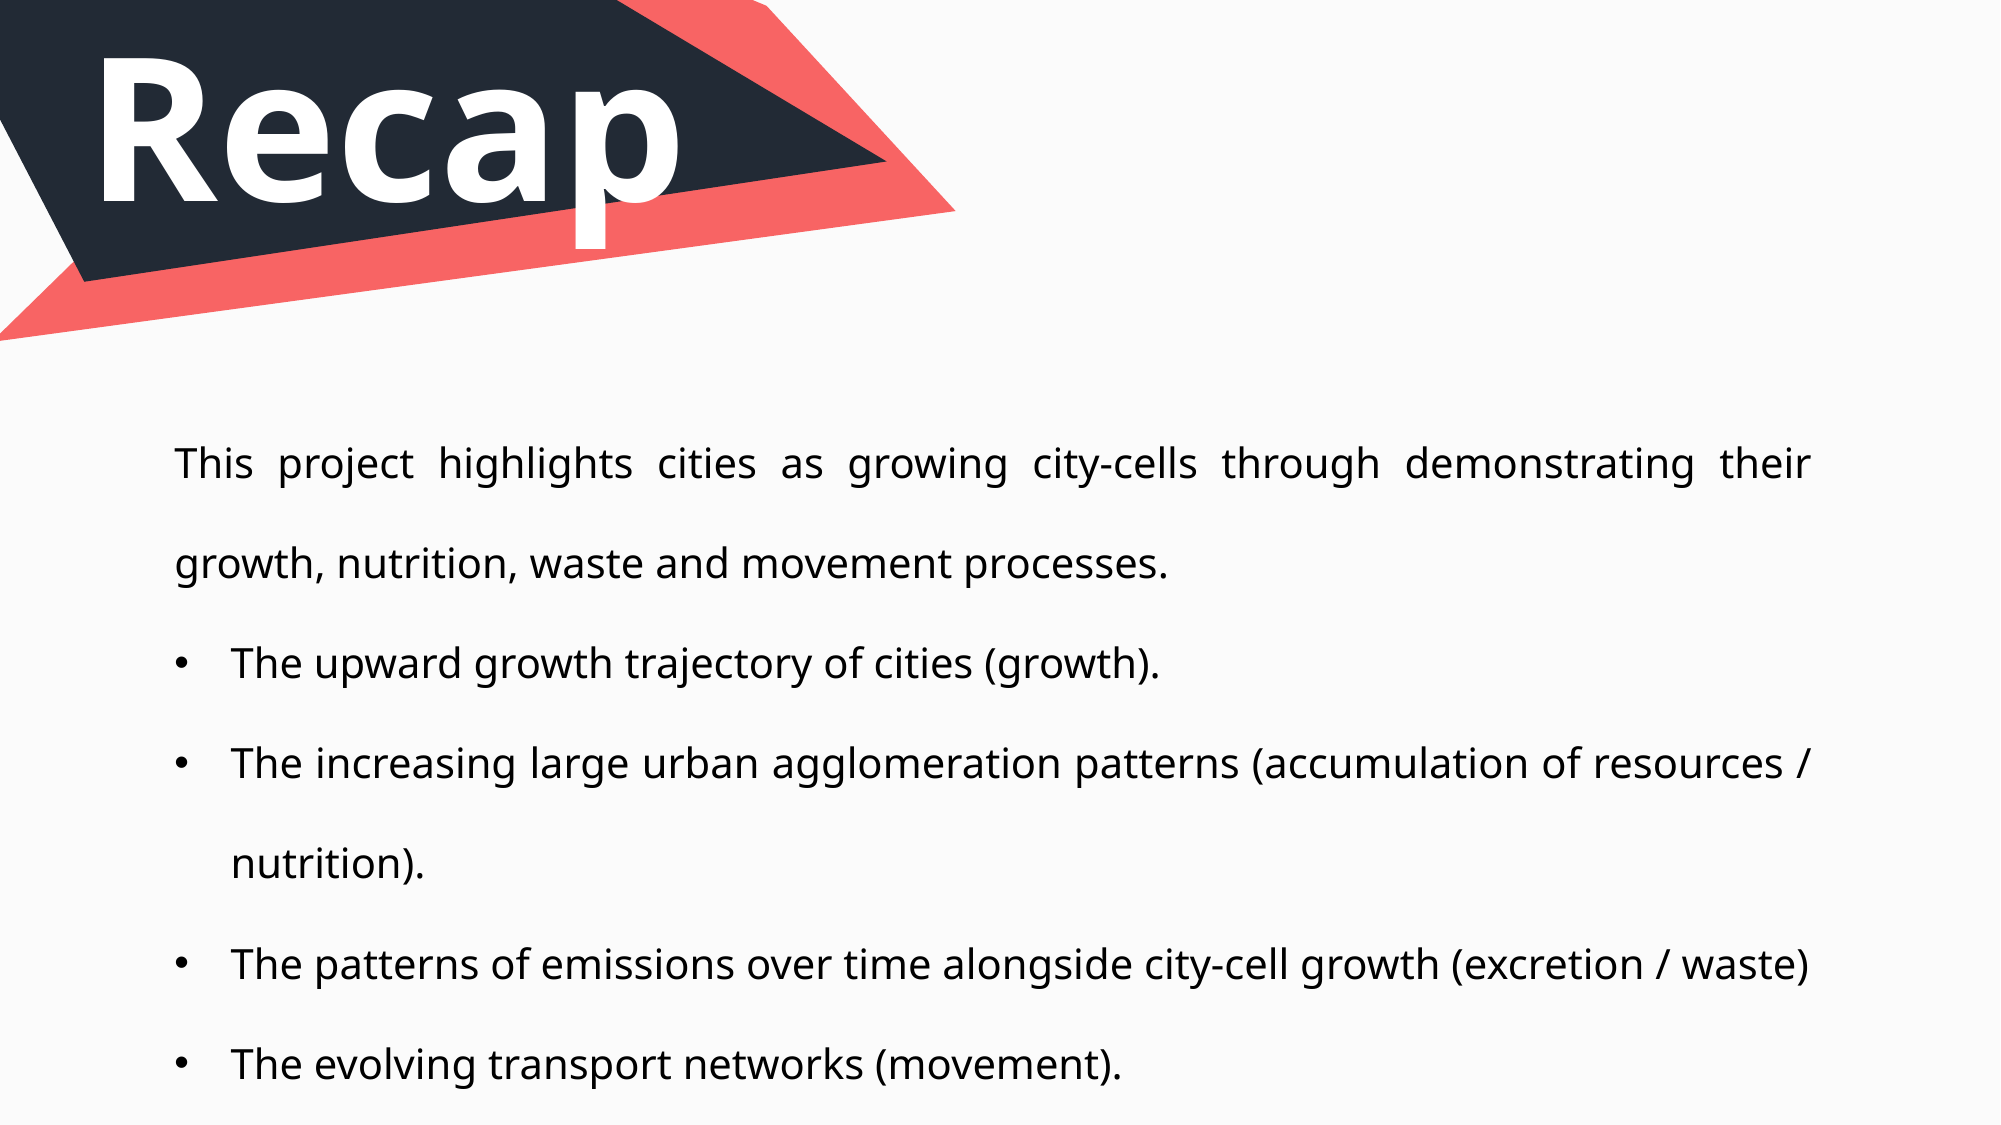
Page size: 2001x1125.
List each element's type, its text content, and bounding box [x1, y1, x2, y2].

text_box [0, 250, 677, 342]
text_box This project highlights cities as growing city-cells through demonstrating their growth, nutrition, waste and movement processes. The upward growth trajectory of cities (growth). The increasing large urban agglomeration patterns (accumulation of resources / nutrition). The patterns of emissions over time alongside city-cell growth (excretion / waste) The evolving transport networks (movement). [159, 379, 1827, 1125]
text_box [0, 0, 304, 283]
text_box [702, 0, 958, 247]
text_box Recap [71, 0, 702, 250]
text_box [702, 49, 890, 191]
